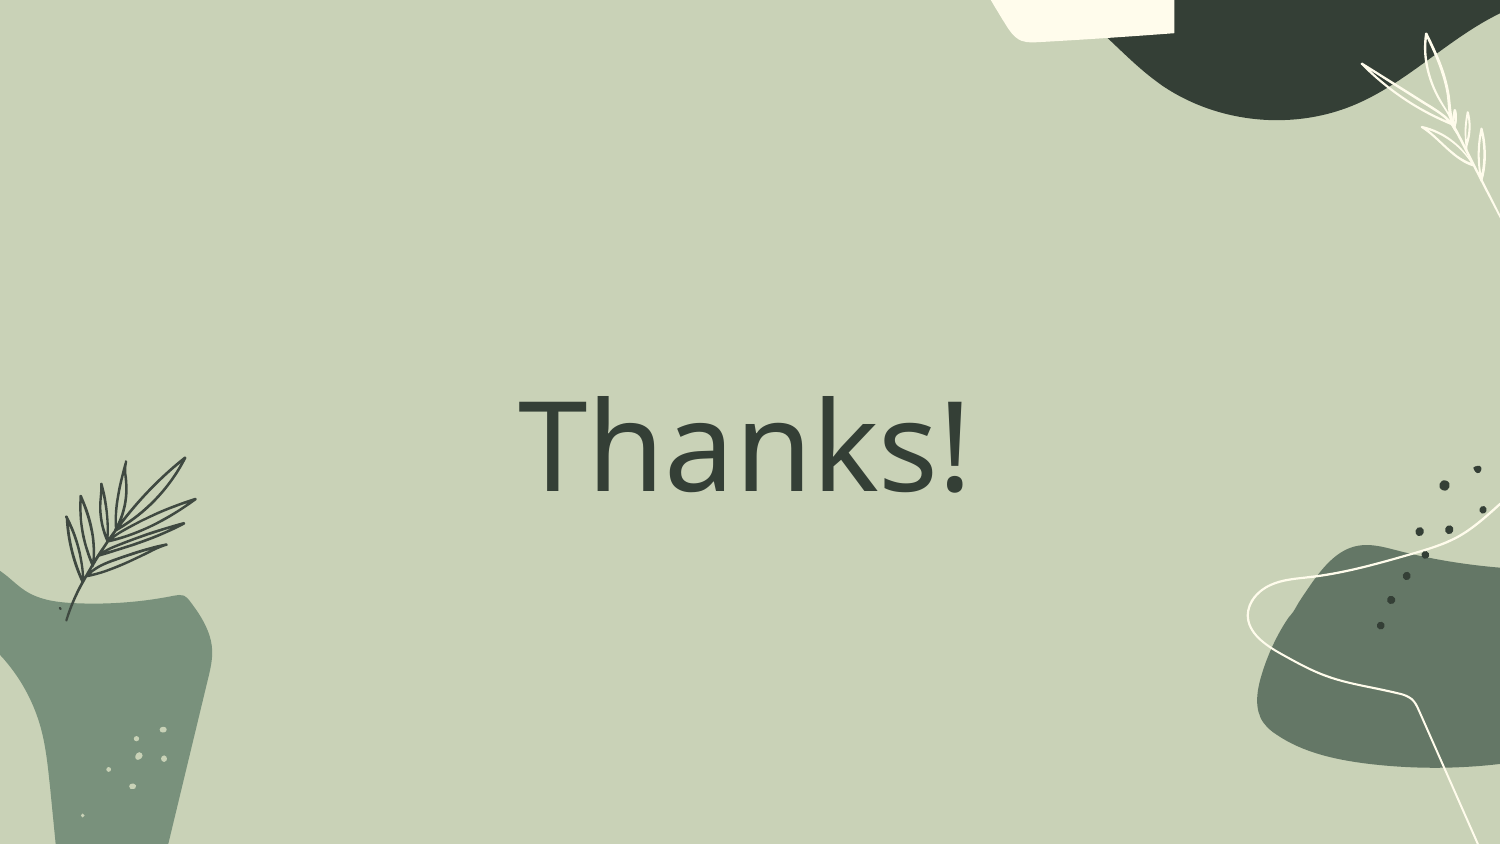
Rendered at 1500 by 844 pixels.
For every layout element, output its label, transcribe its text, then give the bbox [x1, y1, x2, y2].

title Thanks! [503, 351, 1021, 515]
